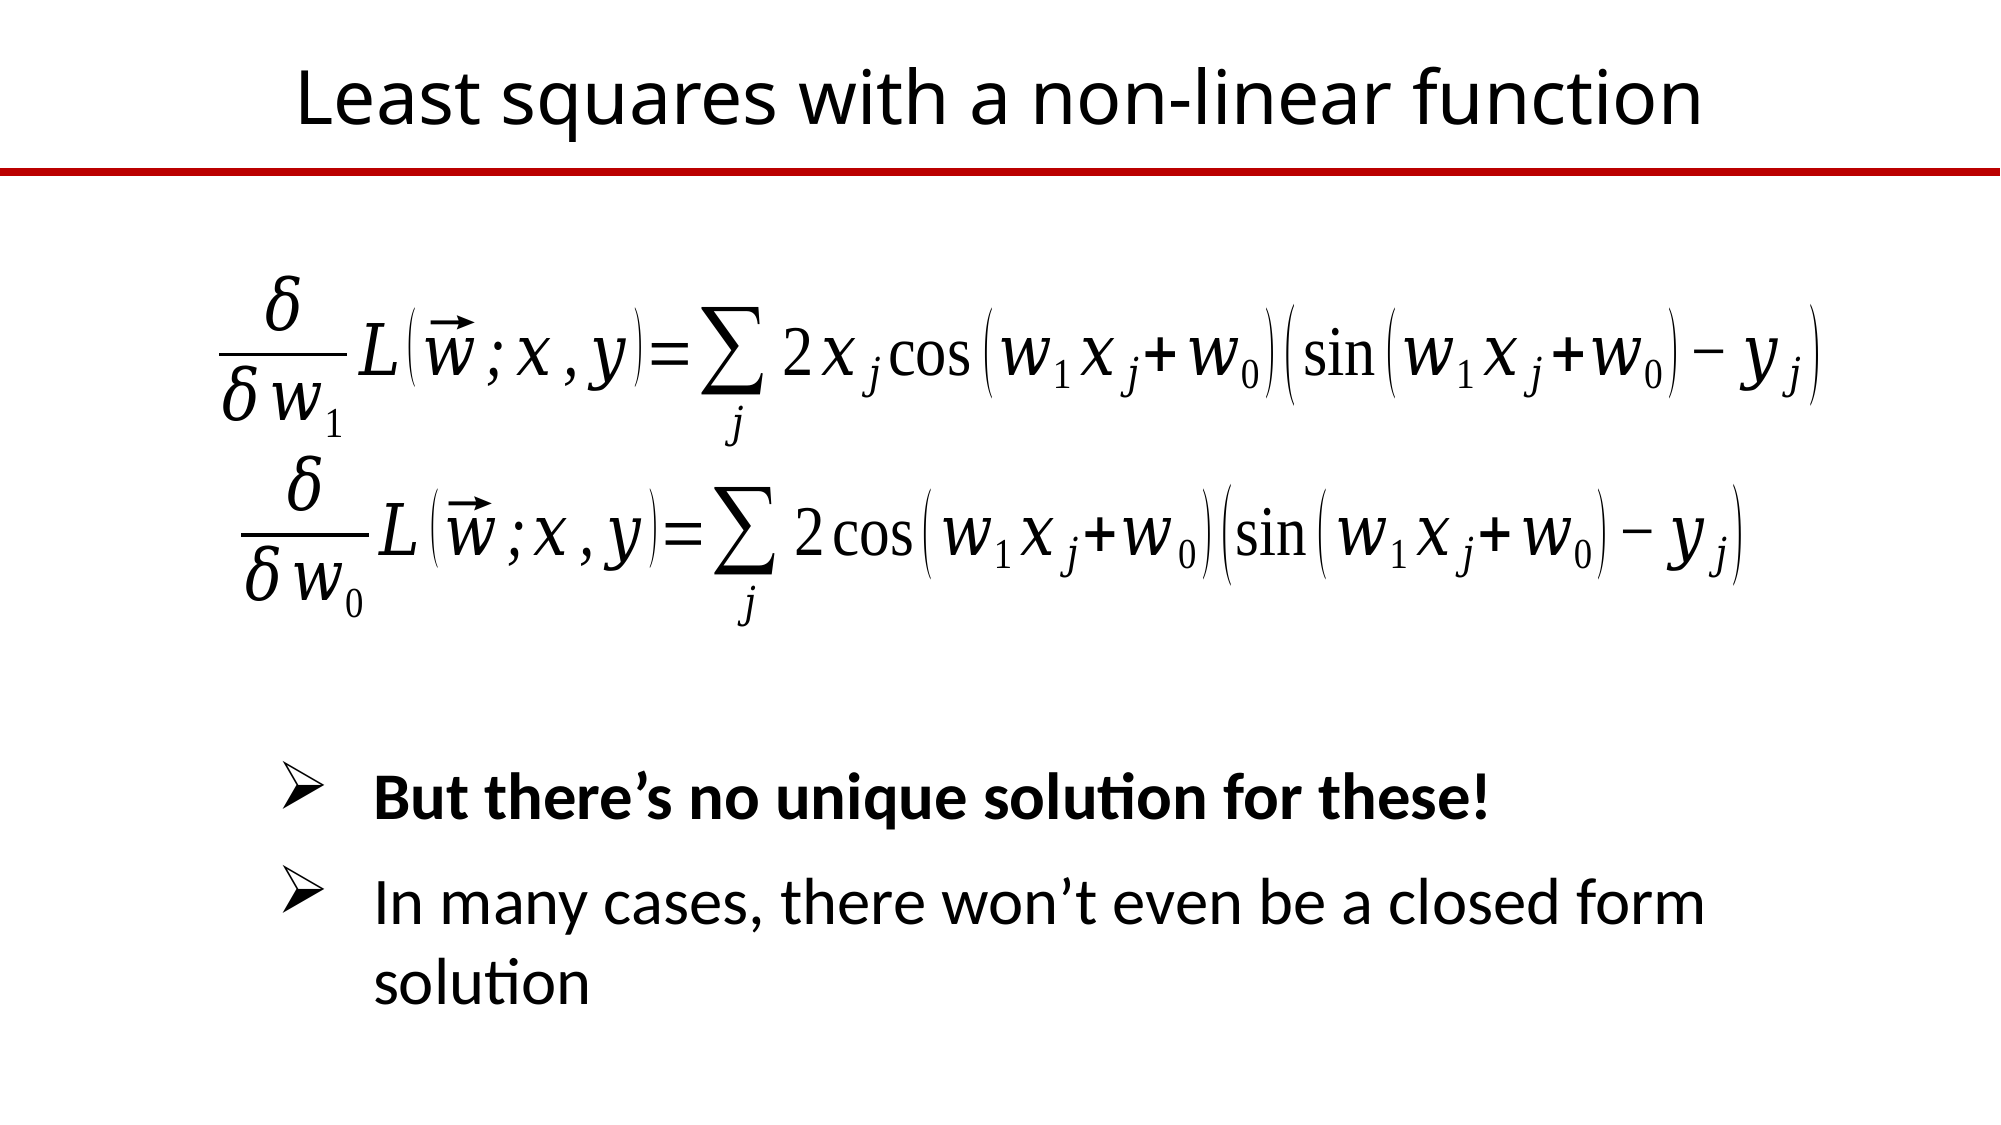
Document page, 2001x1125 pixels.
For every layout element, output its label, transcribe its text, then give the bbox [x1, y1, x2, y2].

text_box But there’s no unique solution for these! In many cases, there won’t even be a closed form solution [237, 745, 1746, 1026]
title Least squares with a non-linear function [137, 50, 1863, 150]
